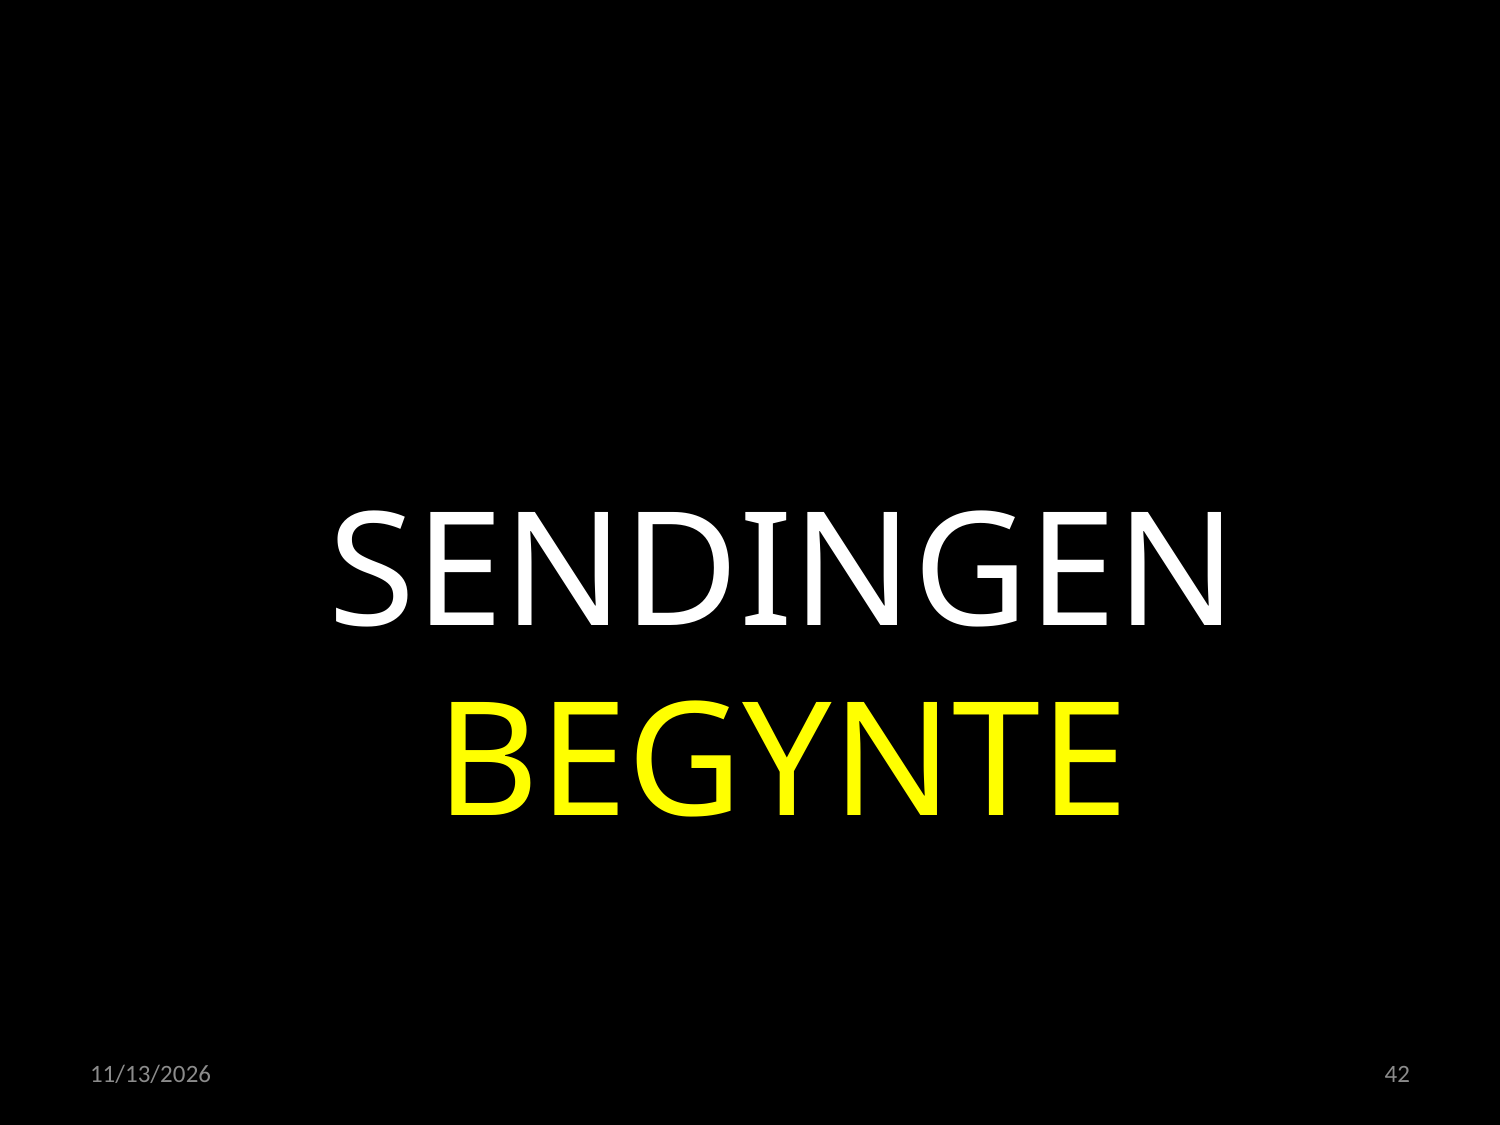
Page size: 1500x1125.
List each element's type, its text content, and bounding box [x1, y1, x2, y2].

slide_number 42 [1074, 1042, 1425, 1103]
text_box SENDINGEN BEGYNTE [0, 459, 1500, 561]
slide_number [75, 1042, 425, 1103]
